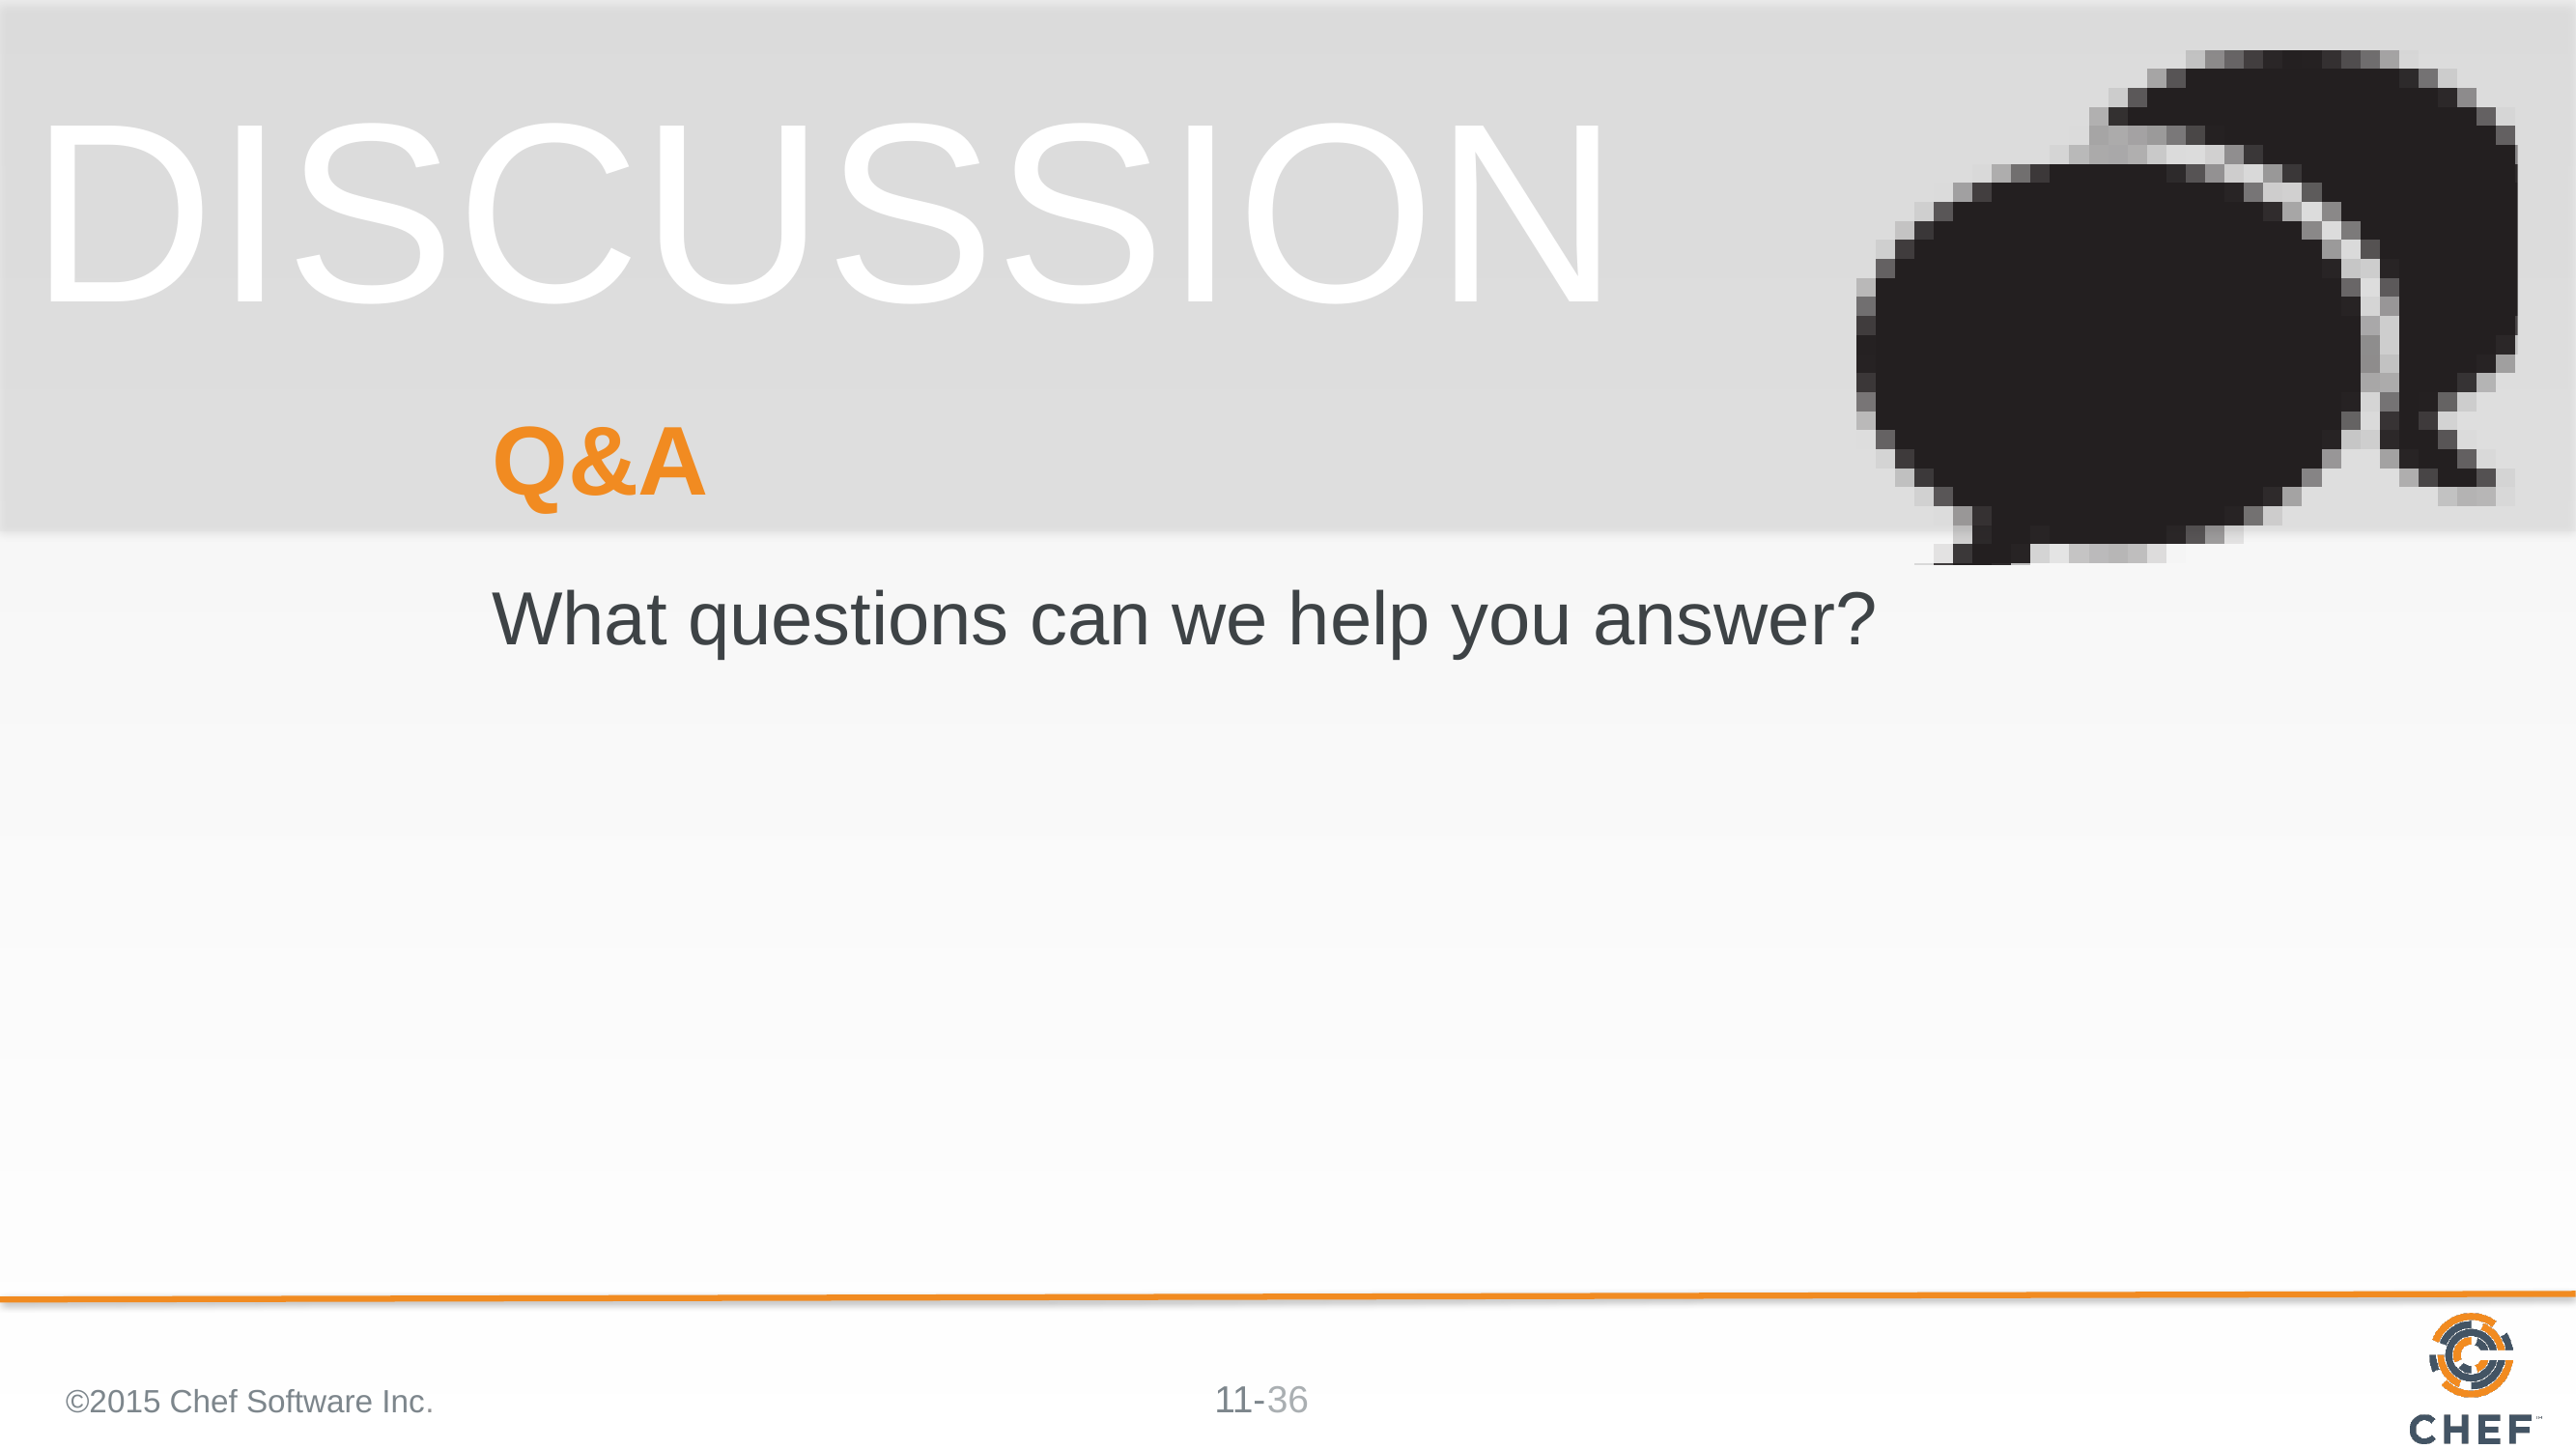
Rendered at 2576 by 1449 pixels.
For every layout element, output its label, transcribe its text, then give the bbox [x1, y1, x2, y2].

footer ©2015 Chef Software Inc. [51, 1359, 952, 1440]
title Q&A [477, 395, 2217, 531]
subtitle What questions can we help you answer? [477, 554, 2217, 959]
slide_number 36 [998, 1359, 1578, 1437]
picture [2399, 1297, 2550, 1449]
